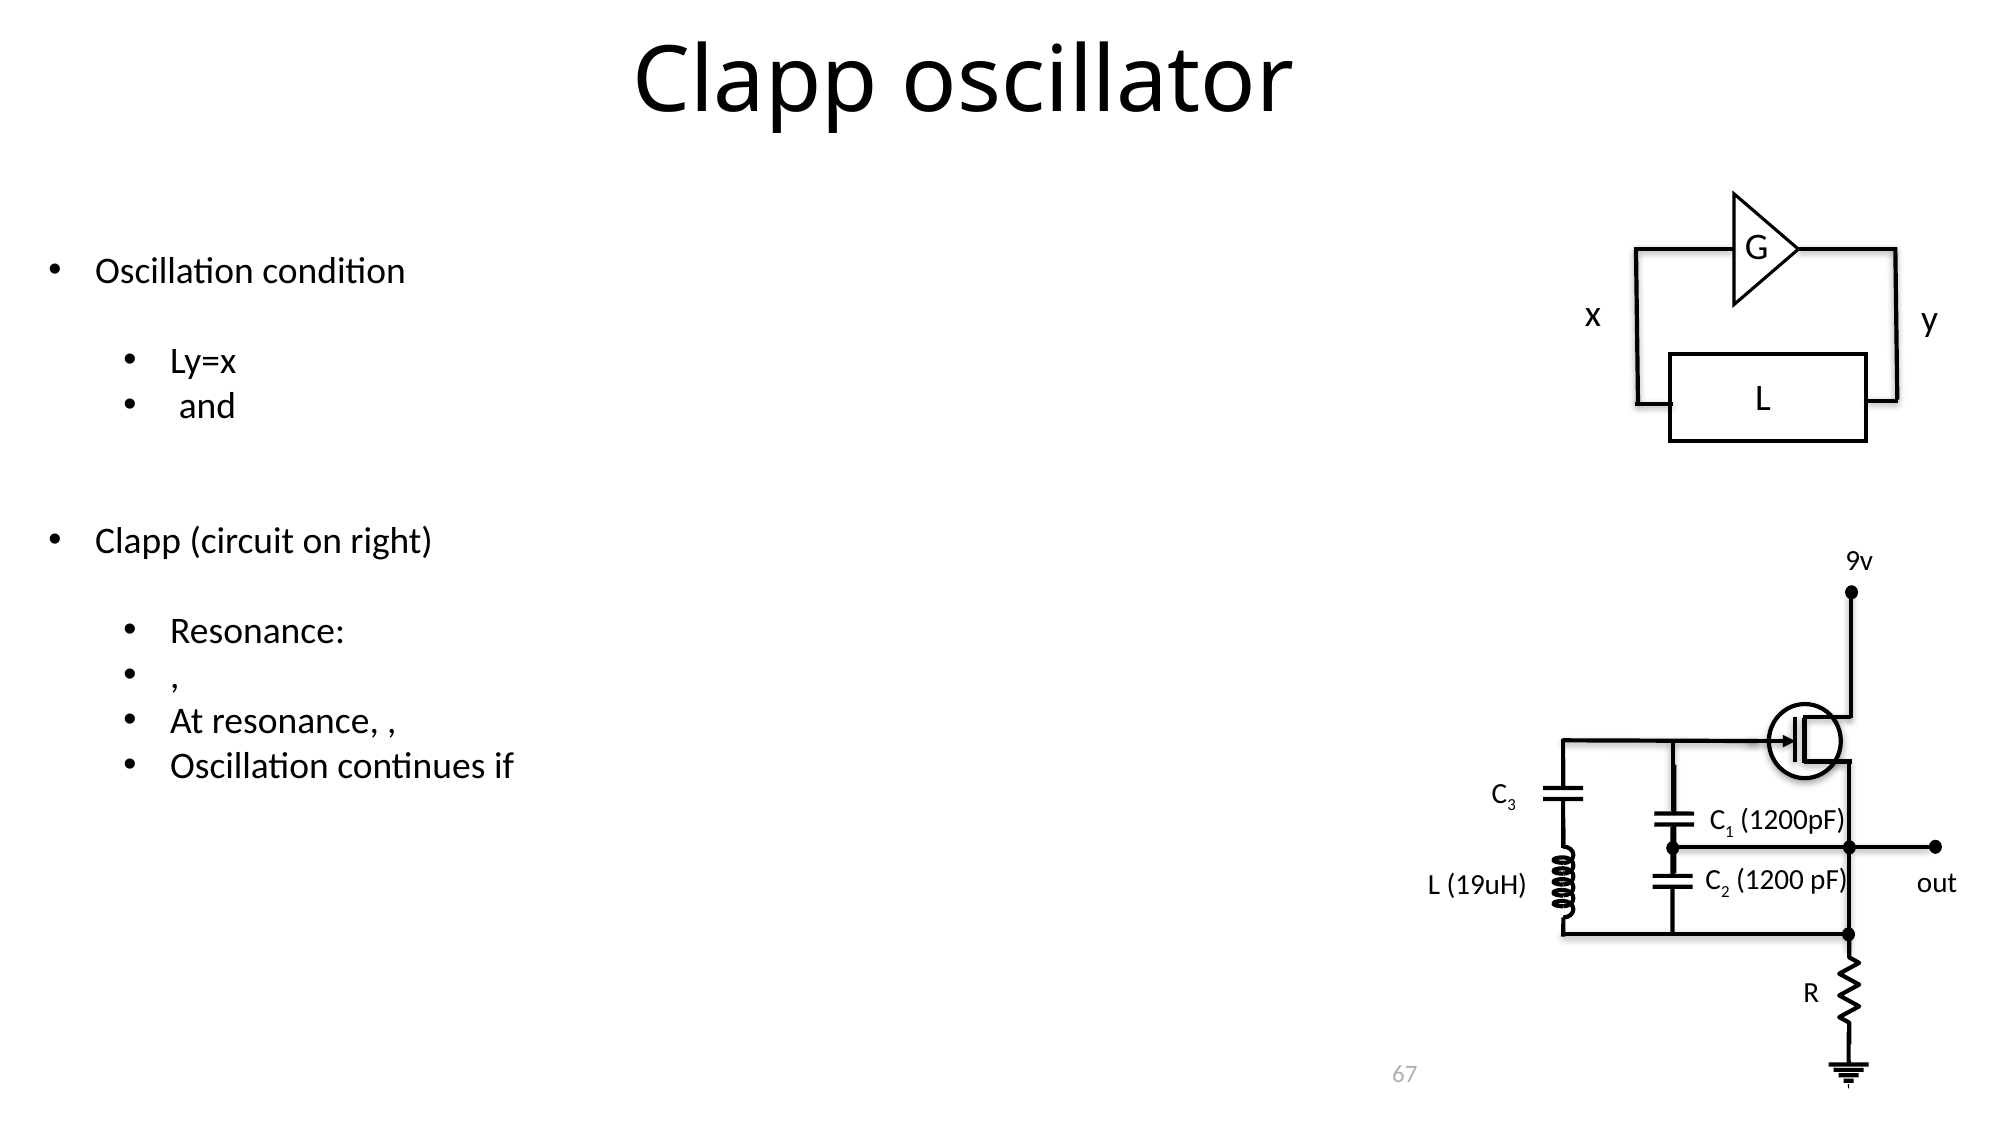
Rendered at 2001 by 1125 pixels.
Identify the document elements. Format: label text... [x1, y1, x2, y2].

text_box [1420, 585, 2000, 1087]
text_box 9v [1837, 533, 1931, 584]
slide_number 67 [1074, 738, 1425, 1125]
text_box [1570, 193, 1977, 441]
text_box Clapp oscillator [63, 19, 1864, 130]
